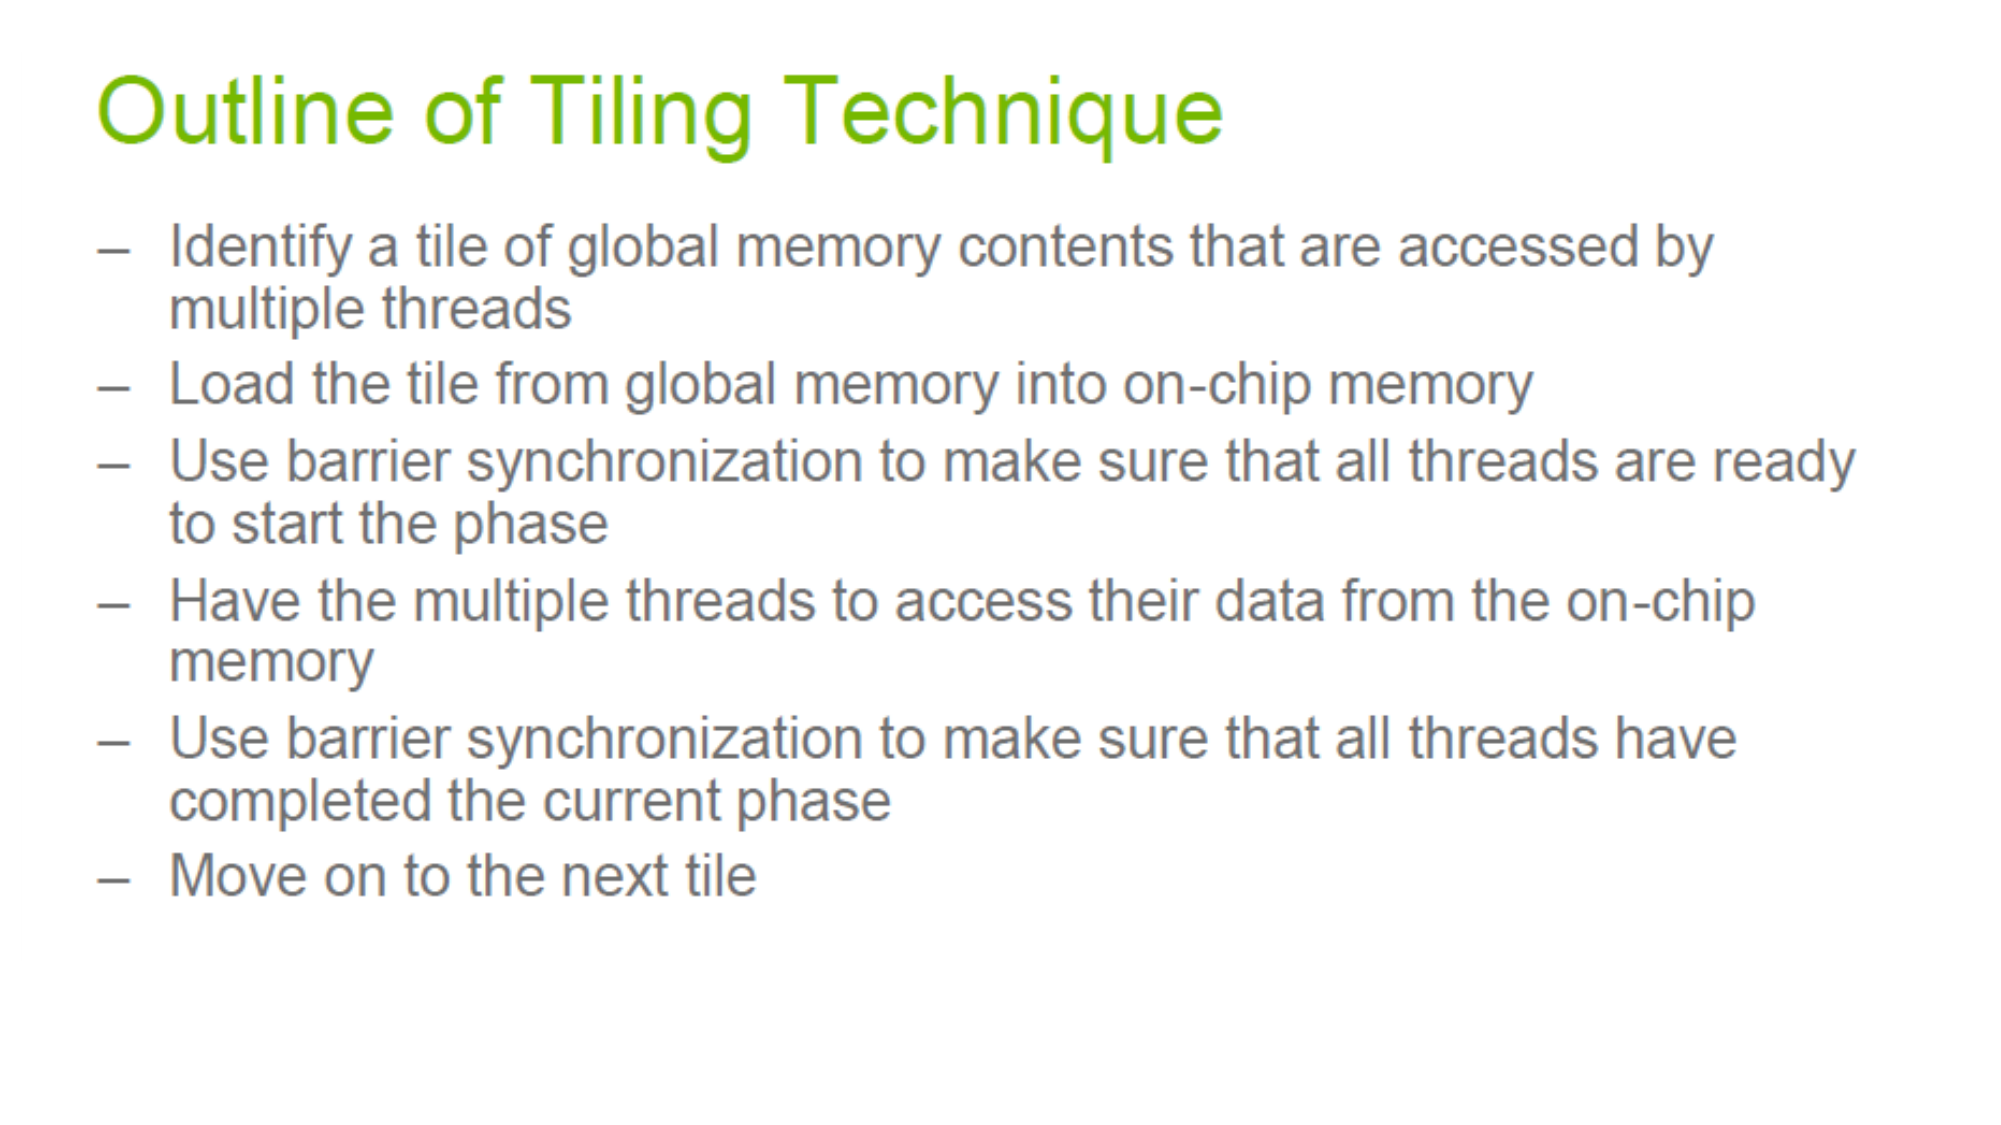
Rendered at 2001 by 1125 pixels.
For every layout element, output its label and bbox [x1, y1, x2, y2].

picture [20, 52, 1947, 961]
